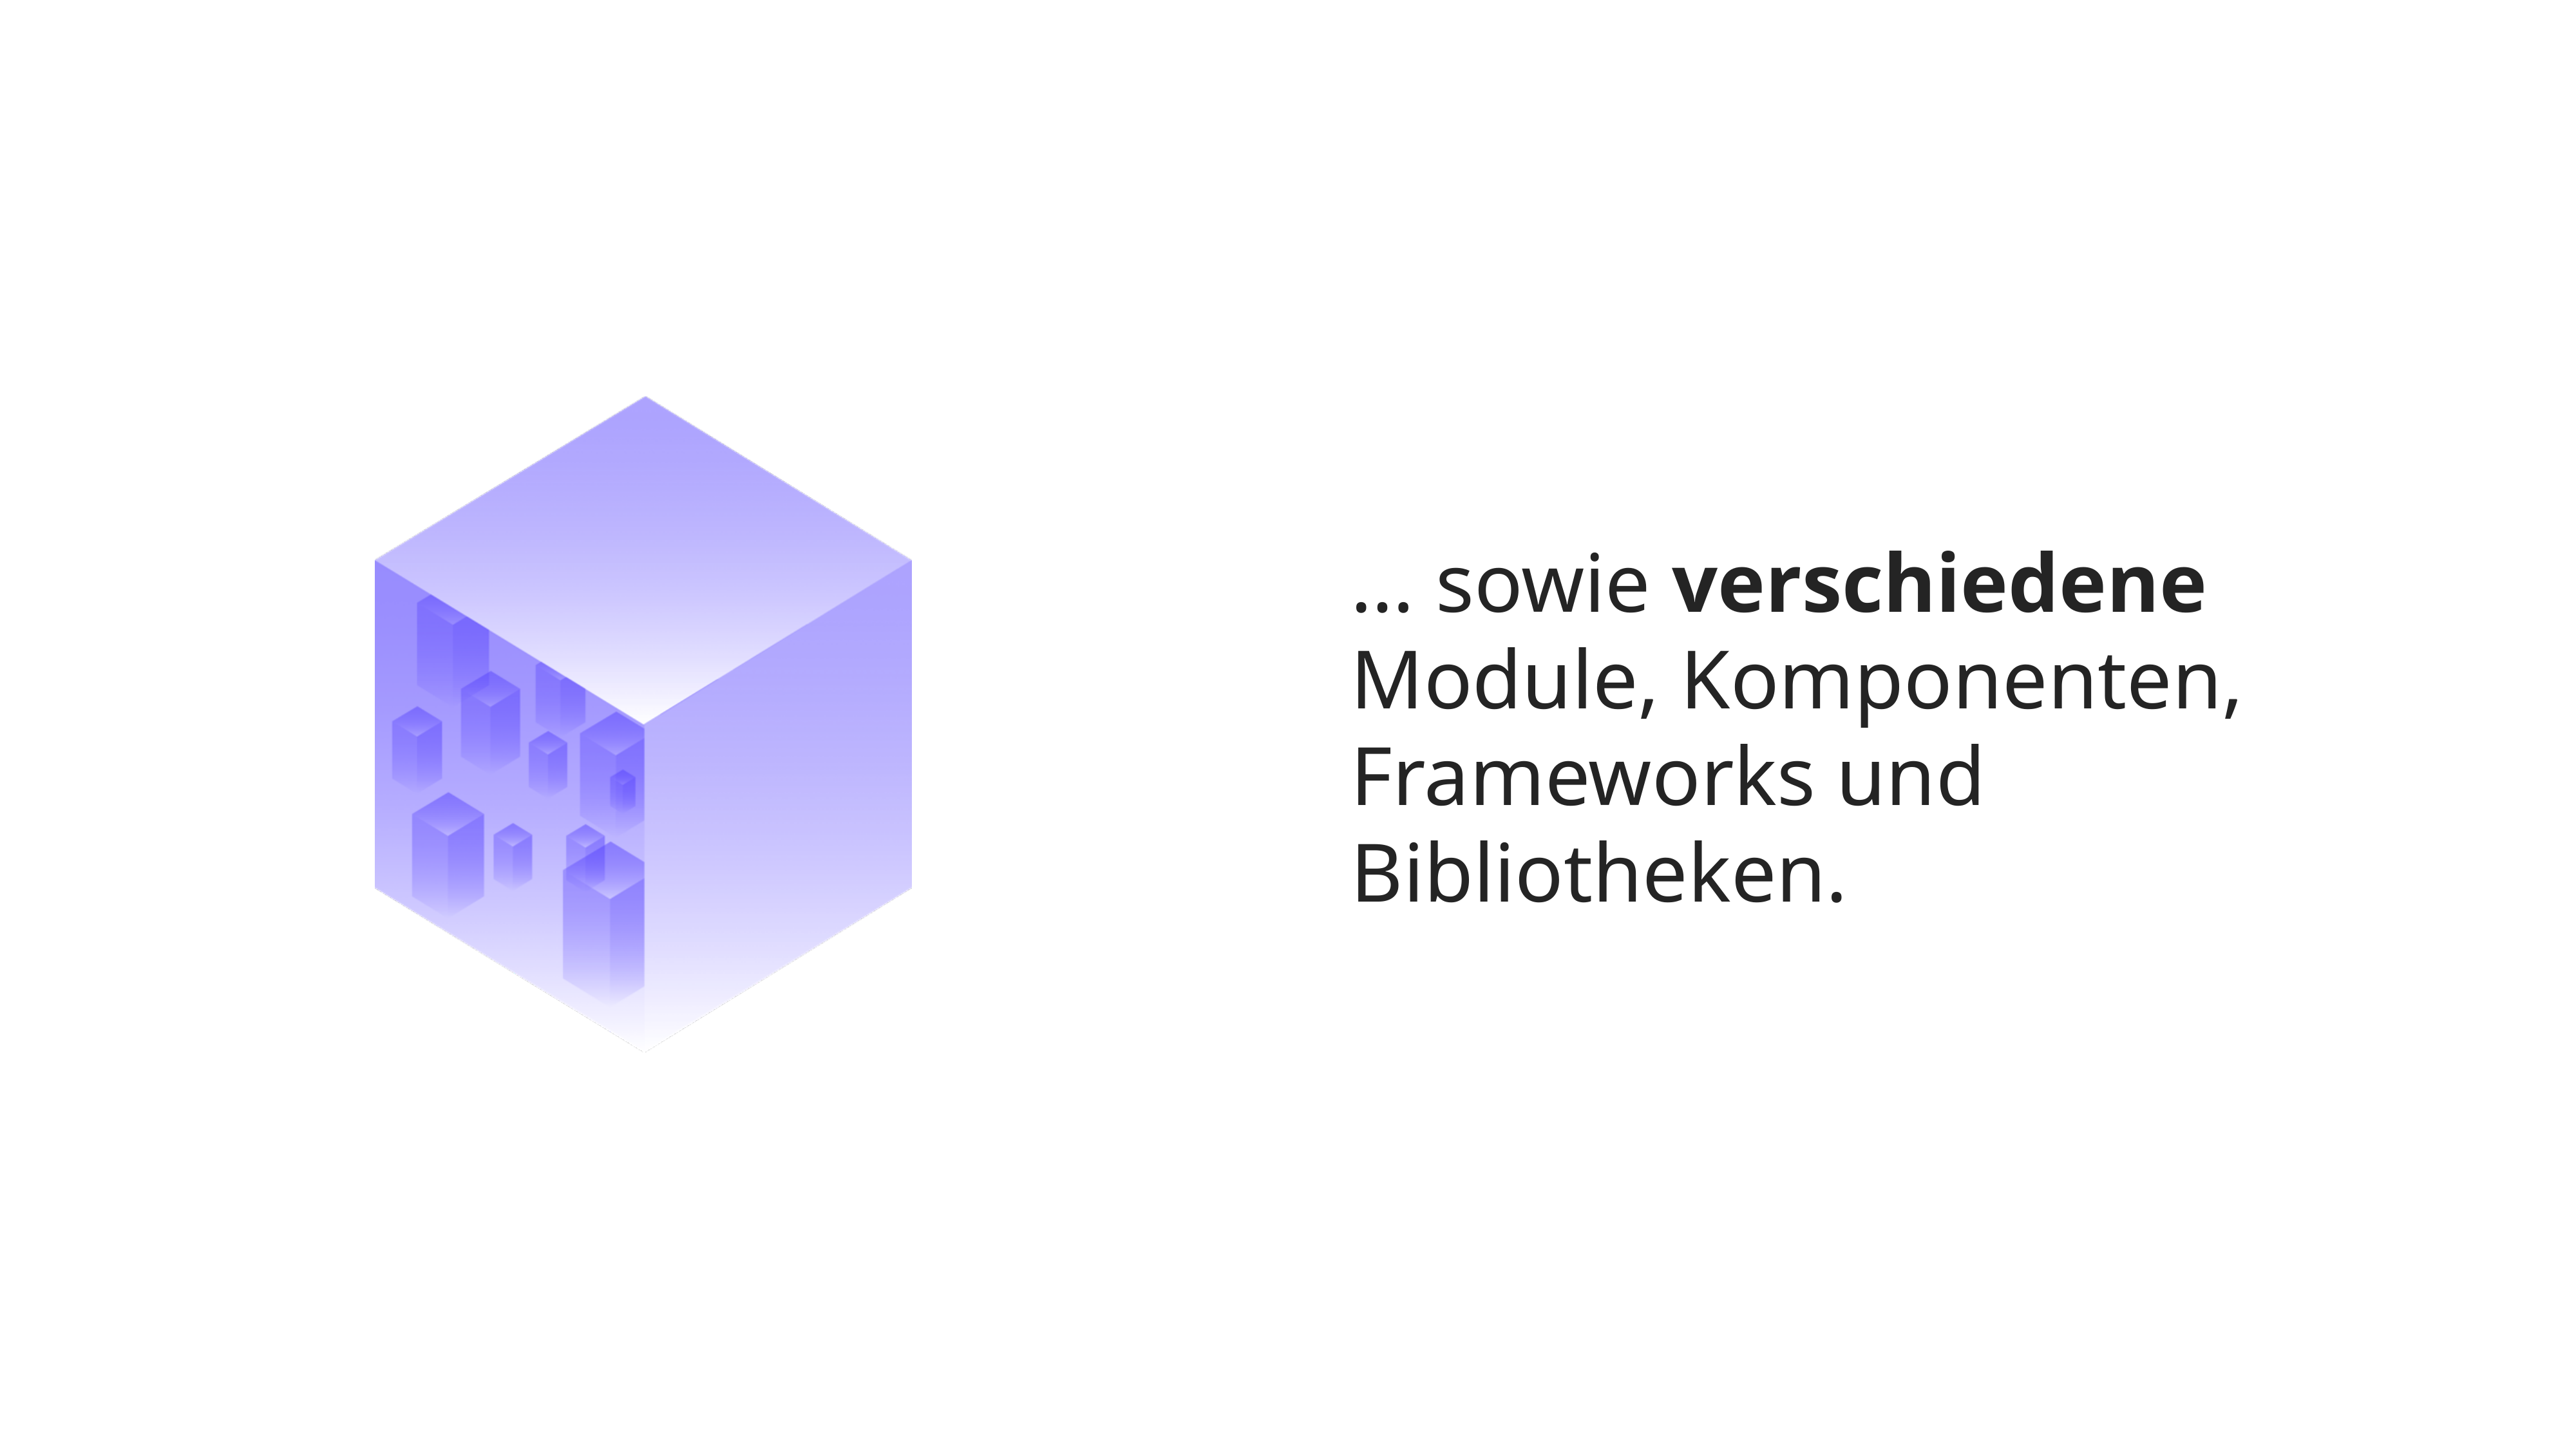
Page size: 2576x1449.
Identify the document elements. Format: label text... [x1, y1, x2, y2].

picture [375, 396, 912, 1053]
list … sowie verschiedene Module, Komponenten, Frameworks und Bibliotheken. [1350, 126, 2422, 1322]
